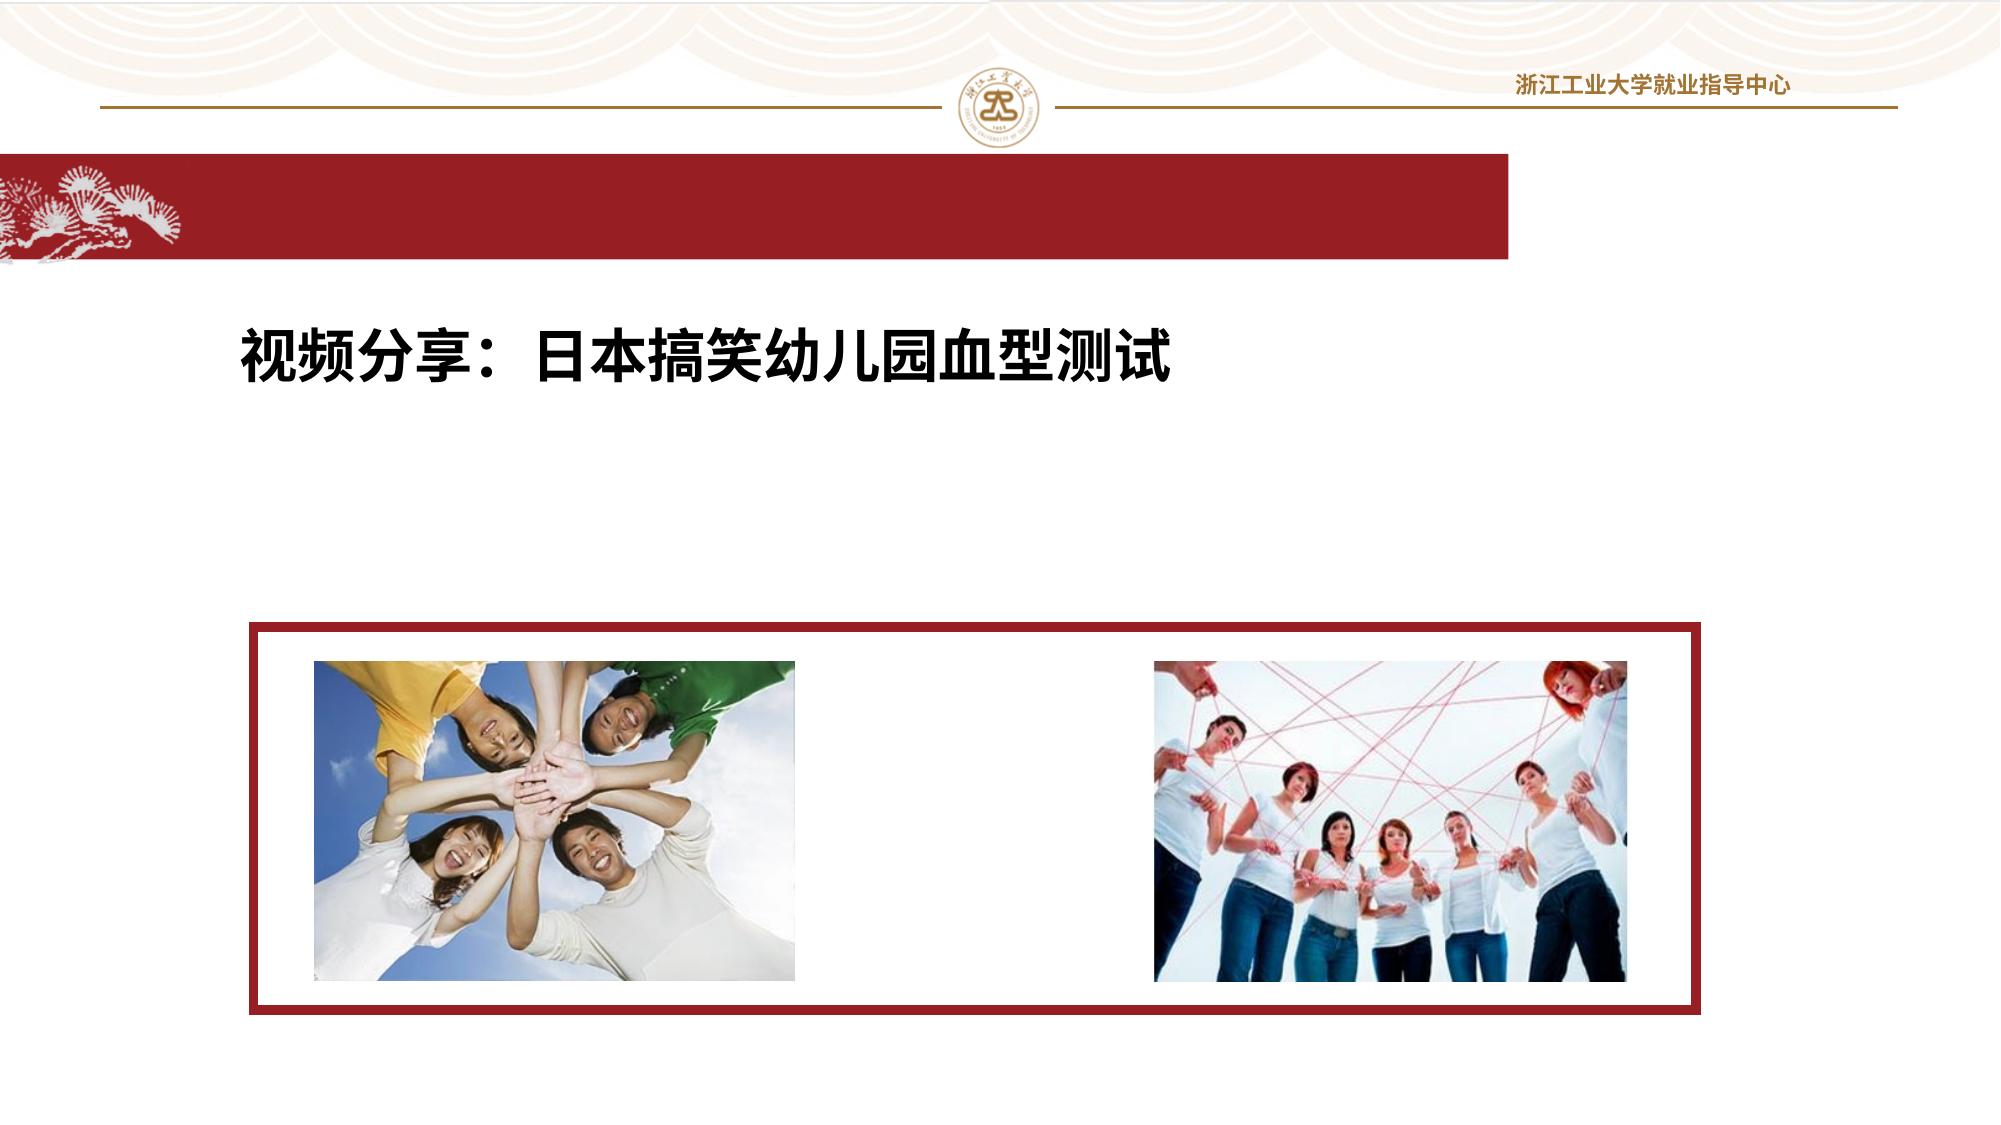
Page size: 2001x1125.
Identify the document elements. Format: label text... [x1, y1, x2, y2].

picture [1153, 661, 1631, 982]
picture [0, 0, 2000, 281]
list 视频分享：日本搞笑幼儿园血型测试 [224, 311, 1976, 432]
picture [314, 661, 795, 981]
text_box [212, 153, 1509, 261]
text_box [100, 66, 1898, 149]
text_box [252, 626, 1697, 1011]
